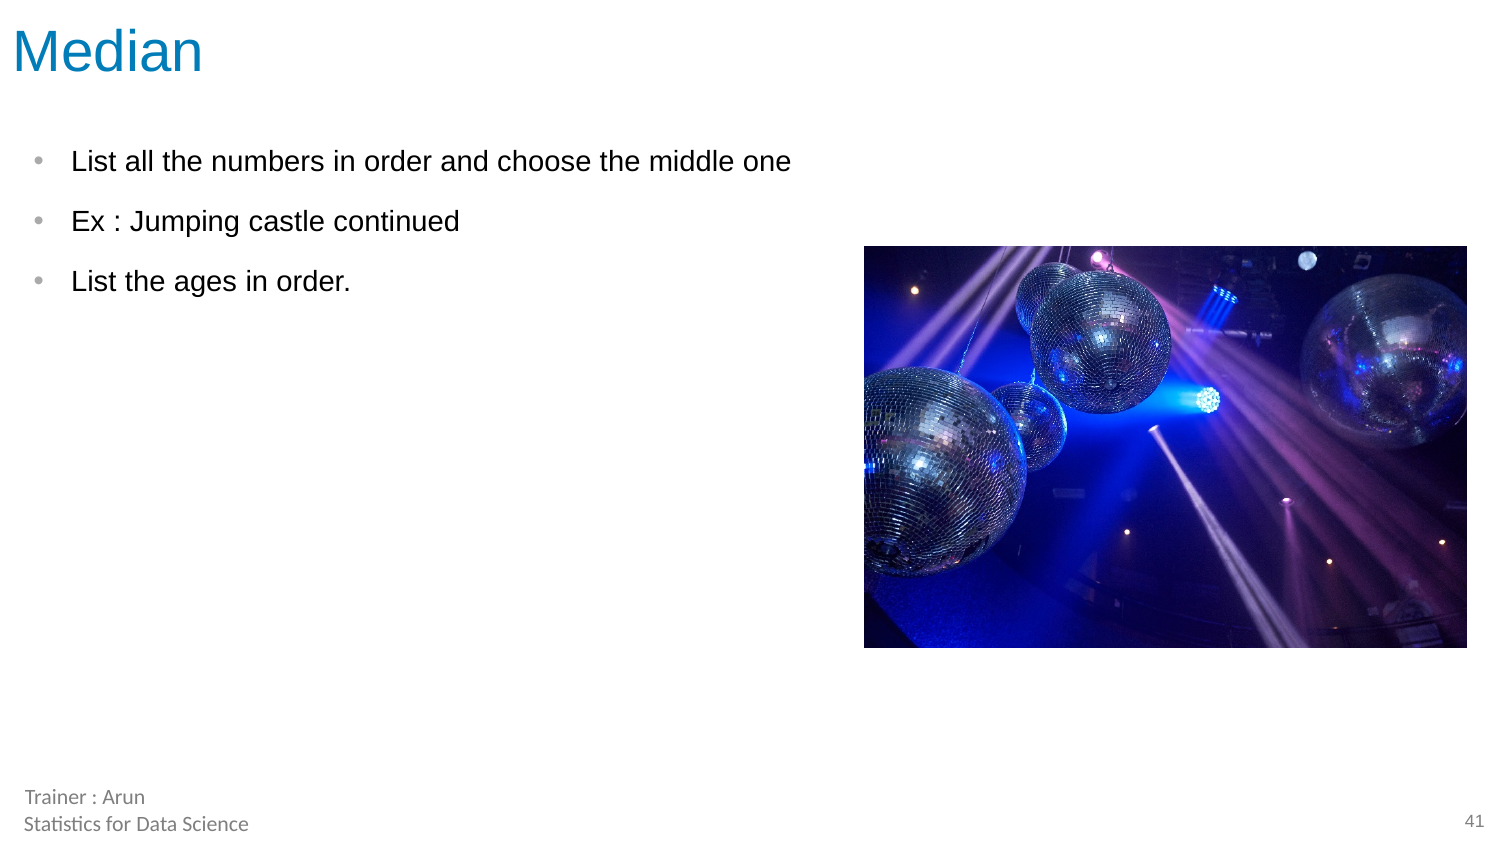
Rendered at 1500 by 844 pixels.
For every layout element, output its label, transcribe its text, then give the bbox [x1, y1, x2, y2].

picture [864, 246, 1467, 648]
list List all the numbers in order and choose the middle one Ex : Jumping castle continued List the ages in order. [33, 142, 1391, 638]
title Median [12, 13, 1318, 119]
